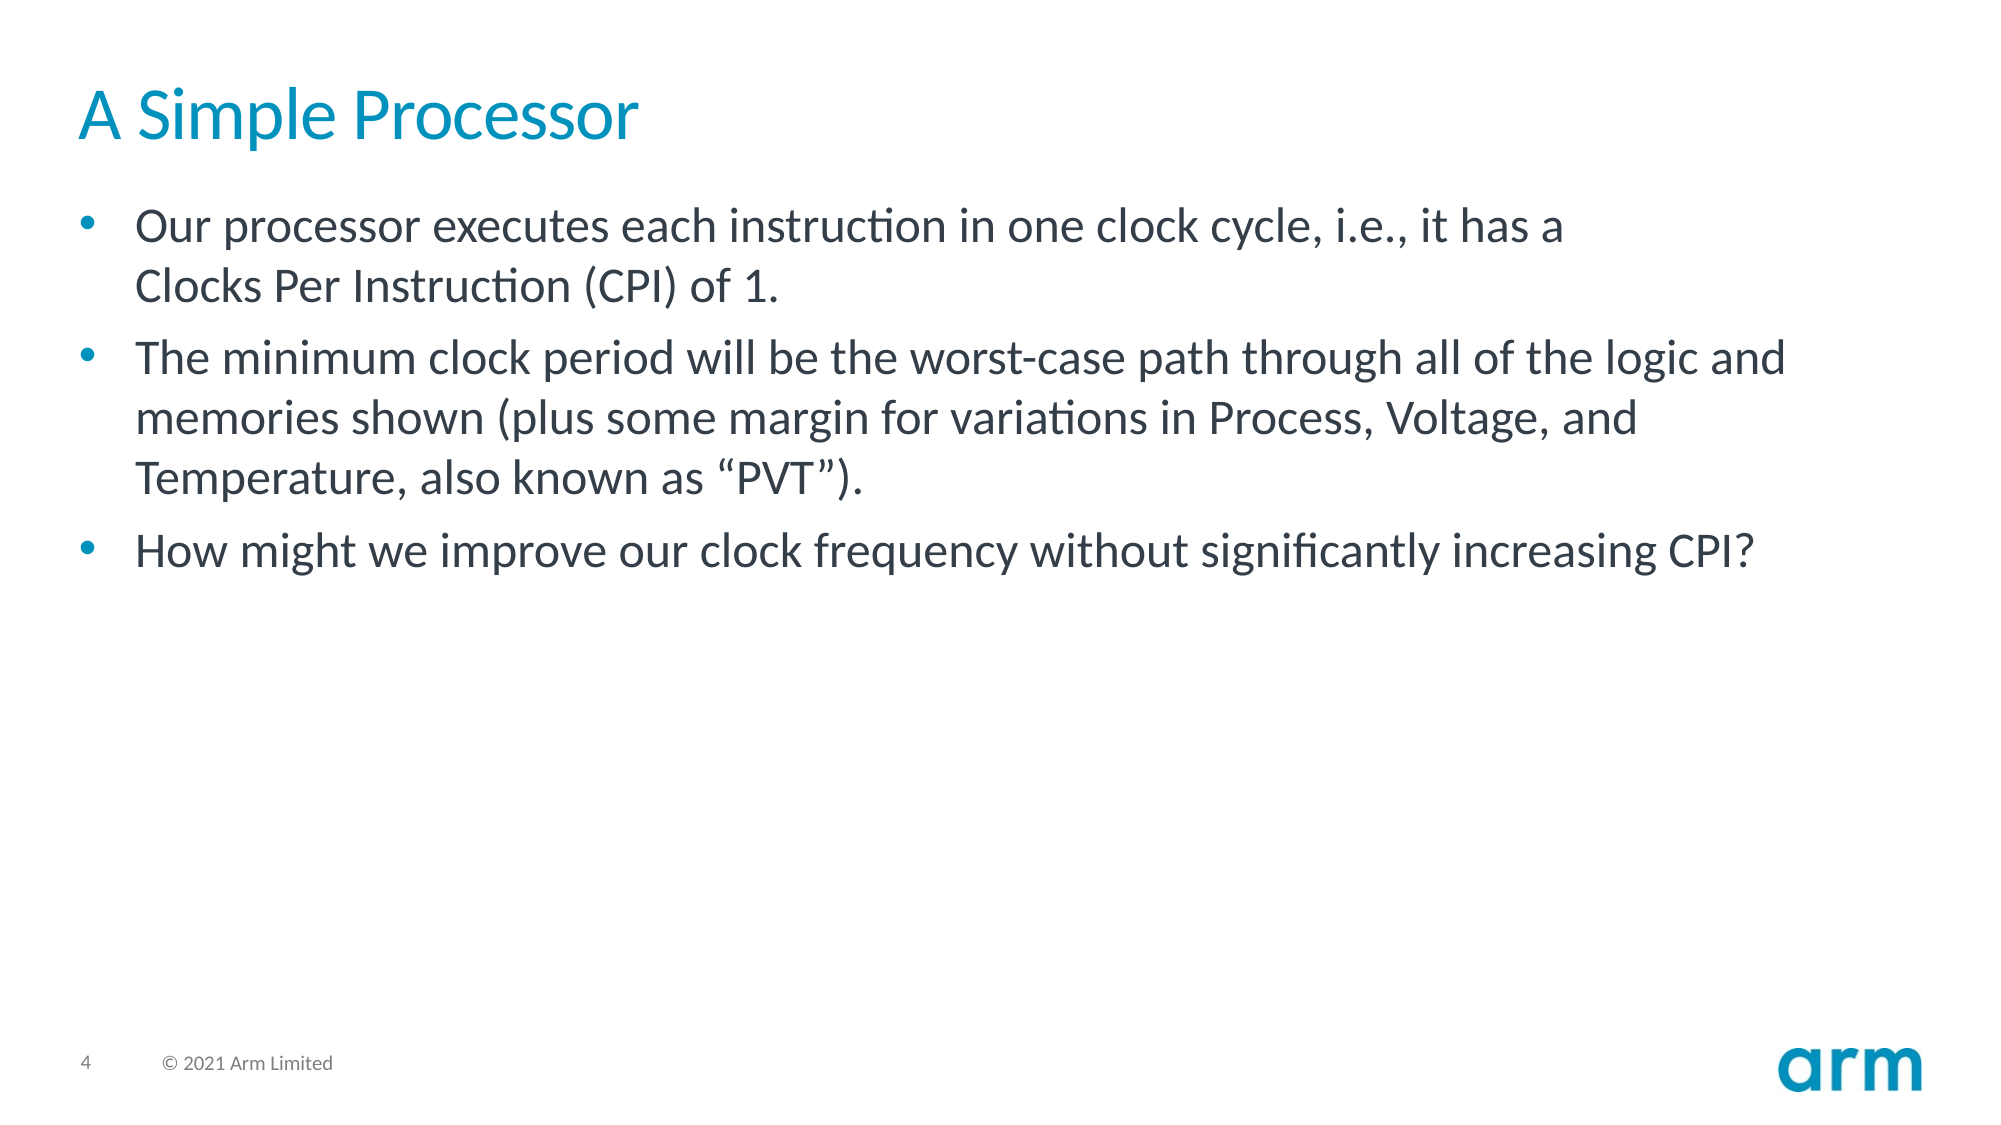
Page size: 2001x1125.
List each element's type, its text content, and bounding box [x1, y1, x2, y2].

picture [1788, 1056, 1812, 1083]
picture [1889, 1048, 1903, 1053]
title A Simple Processor [78, 78, 1922, 186]
list Our processor executes each instruction in one clock cycle, i.e., it has a Clocks Per Instruction (CPI) of 1. The minimum clock period will be the worst-case path through all of the logic and memories shown (plus some margin for variations in Process, Voltage, and Temperature, also known as “PVT”). How might we improve our clock frequency without significantly increasing CPI? [78, 192, 1922, 1004]
picture [1778, 1072, 1794, 1092]
picture [1911, 1048, 1922, 1062]
picture [1778, 1048, 1794, 1067]
picture [1803, 1048, 1922, 1092]
